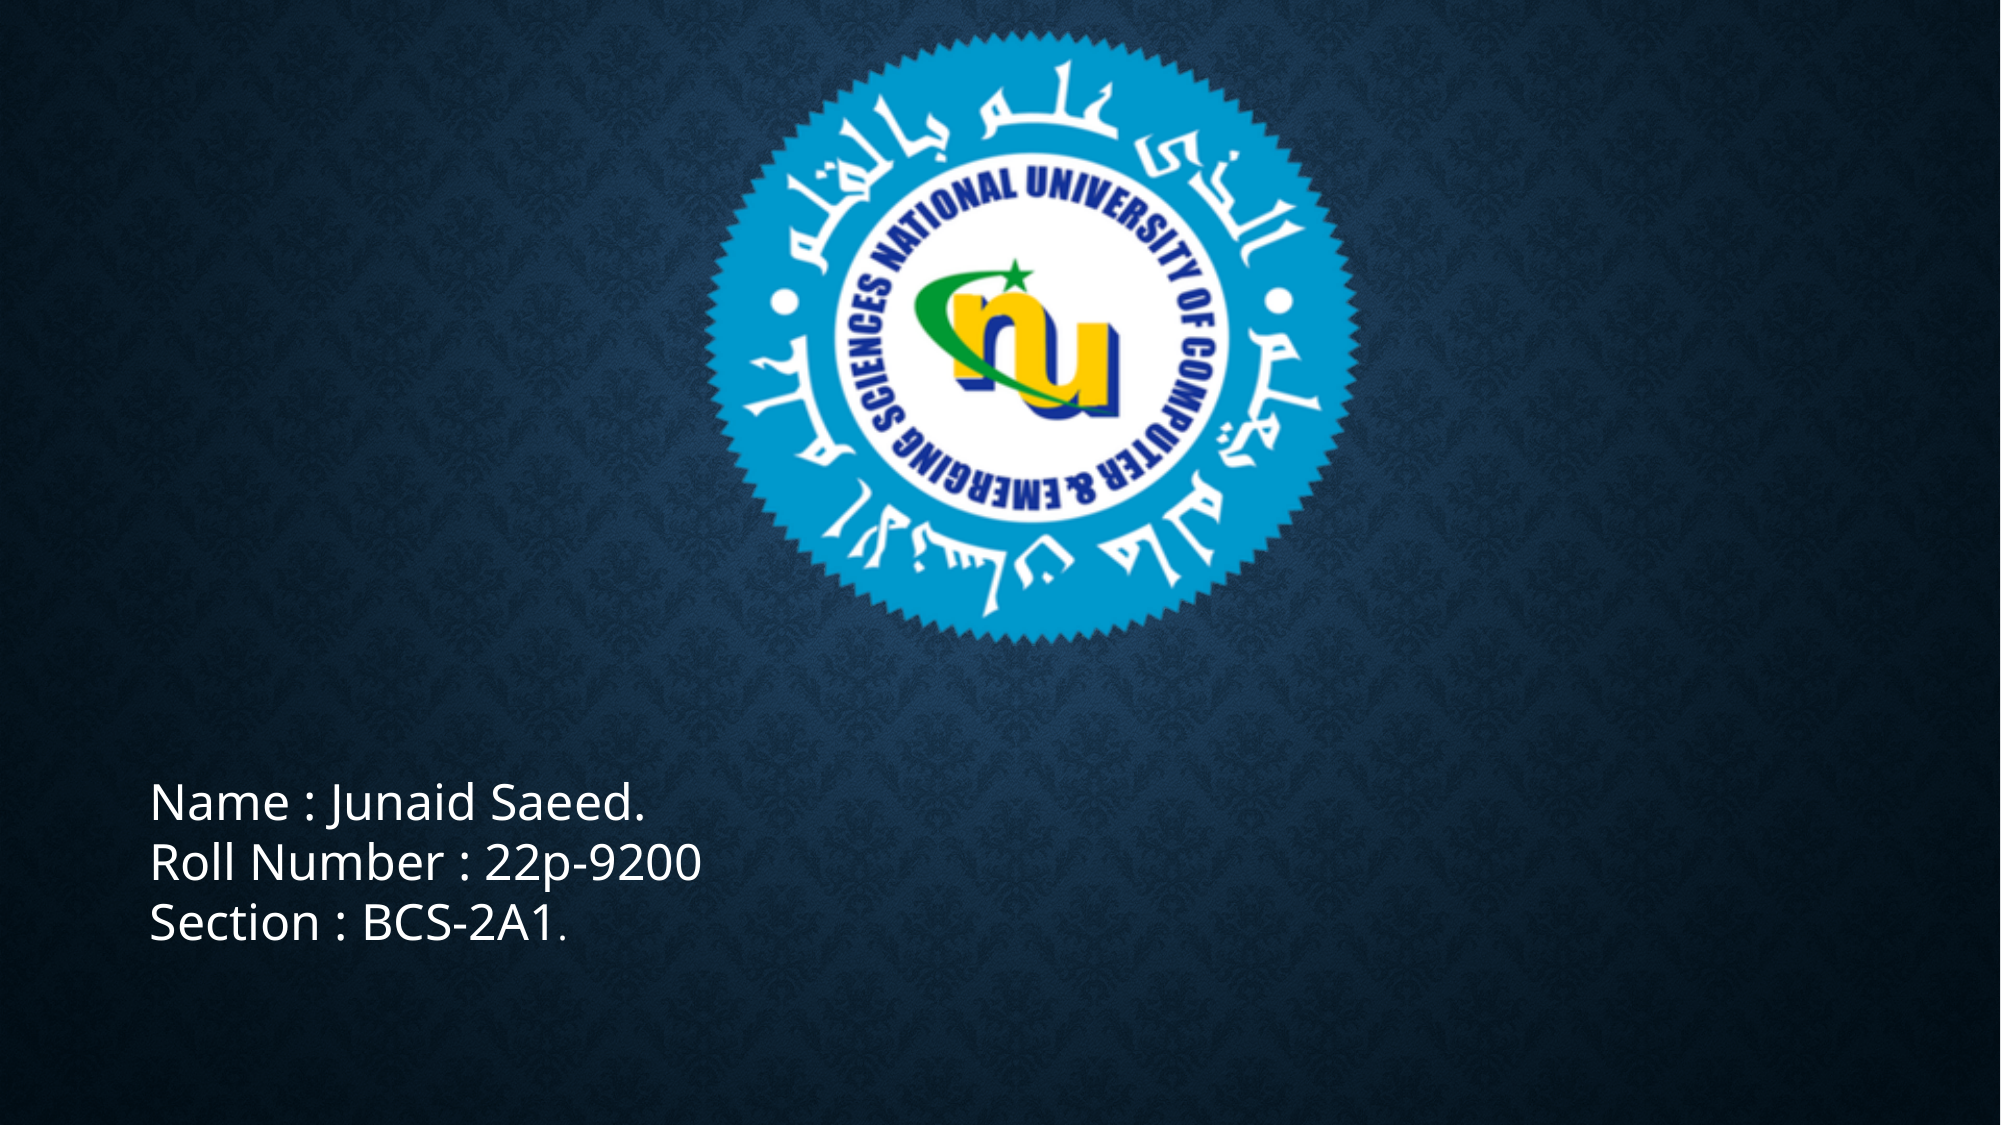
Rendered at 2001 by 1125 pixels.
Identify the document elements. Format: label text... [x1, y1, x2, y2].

text_box Name : Junaid Saeed. Roll Number : 22p-9200 Section : BCS-2A1. [135, 763, 1033, 958]
picture [704, 30, 1362, 646]
